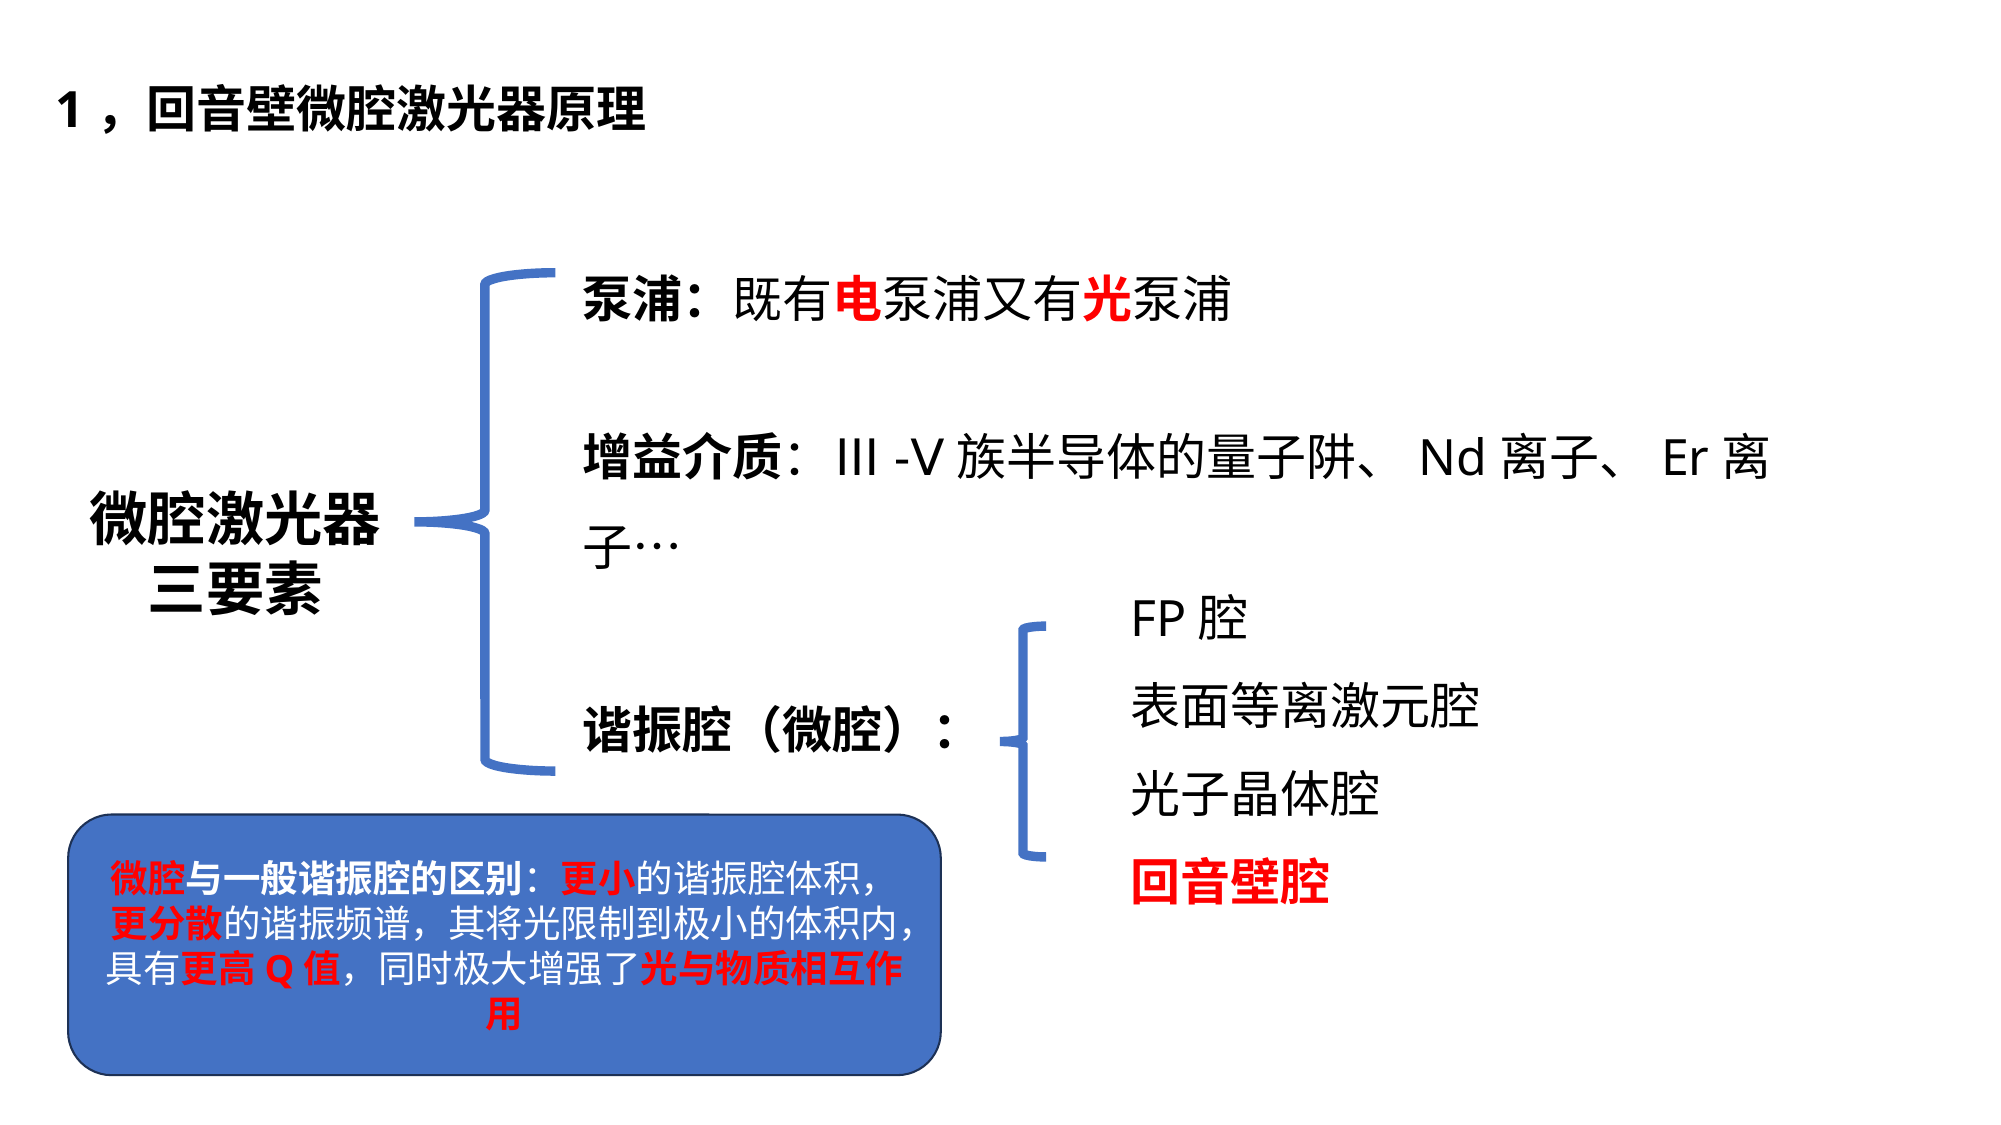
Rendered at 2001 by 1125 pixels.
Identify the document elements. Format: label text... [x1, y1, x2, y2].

text_box 微腔激光器 三要素 [68, 475, 403, 630]
text_box 泵浦：既有电泵浦又有光泵浦 [567, 259, 1798, 335]
text_box 微腔与一般谐振腔的区别：更小的谐振腔体积，更分散的谐振频谱，其将光限制到极小的体积内，具有更高Q值，同时极大增强了光与物质相互作用 [67, 813, 942, 1077]
text_box 谐振腔（微腔）： [567, 691, 989, 767]
text_box FP腔 [1115, 578, 1669, 654]
text_box 回音壁腔 [1115, 843, 1669, 919]
text_box 增益介质：Ⅲ-Ⅴ族半导体的量子阱、Nd离子、Er离子… [567, 387, 1828, 583]
text_box 光子晶体腔 [1115, 755, 1669, 831]
text_box [999, 625, 1047, 858]
text_box 1，回音壁微腔激光器原理 [40, 69, 783, 145]
text_box 表面等离激元腔 [1115, 667, 1669, 742]
text_box [414, 272, 556, 772]
